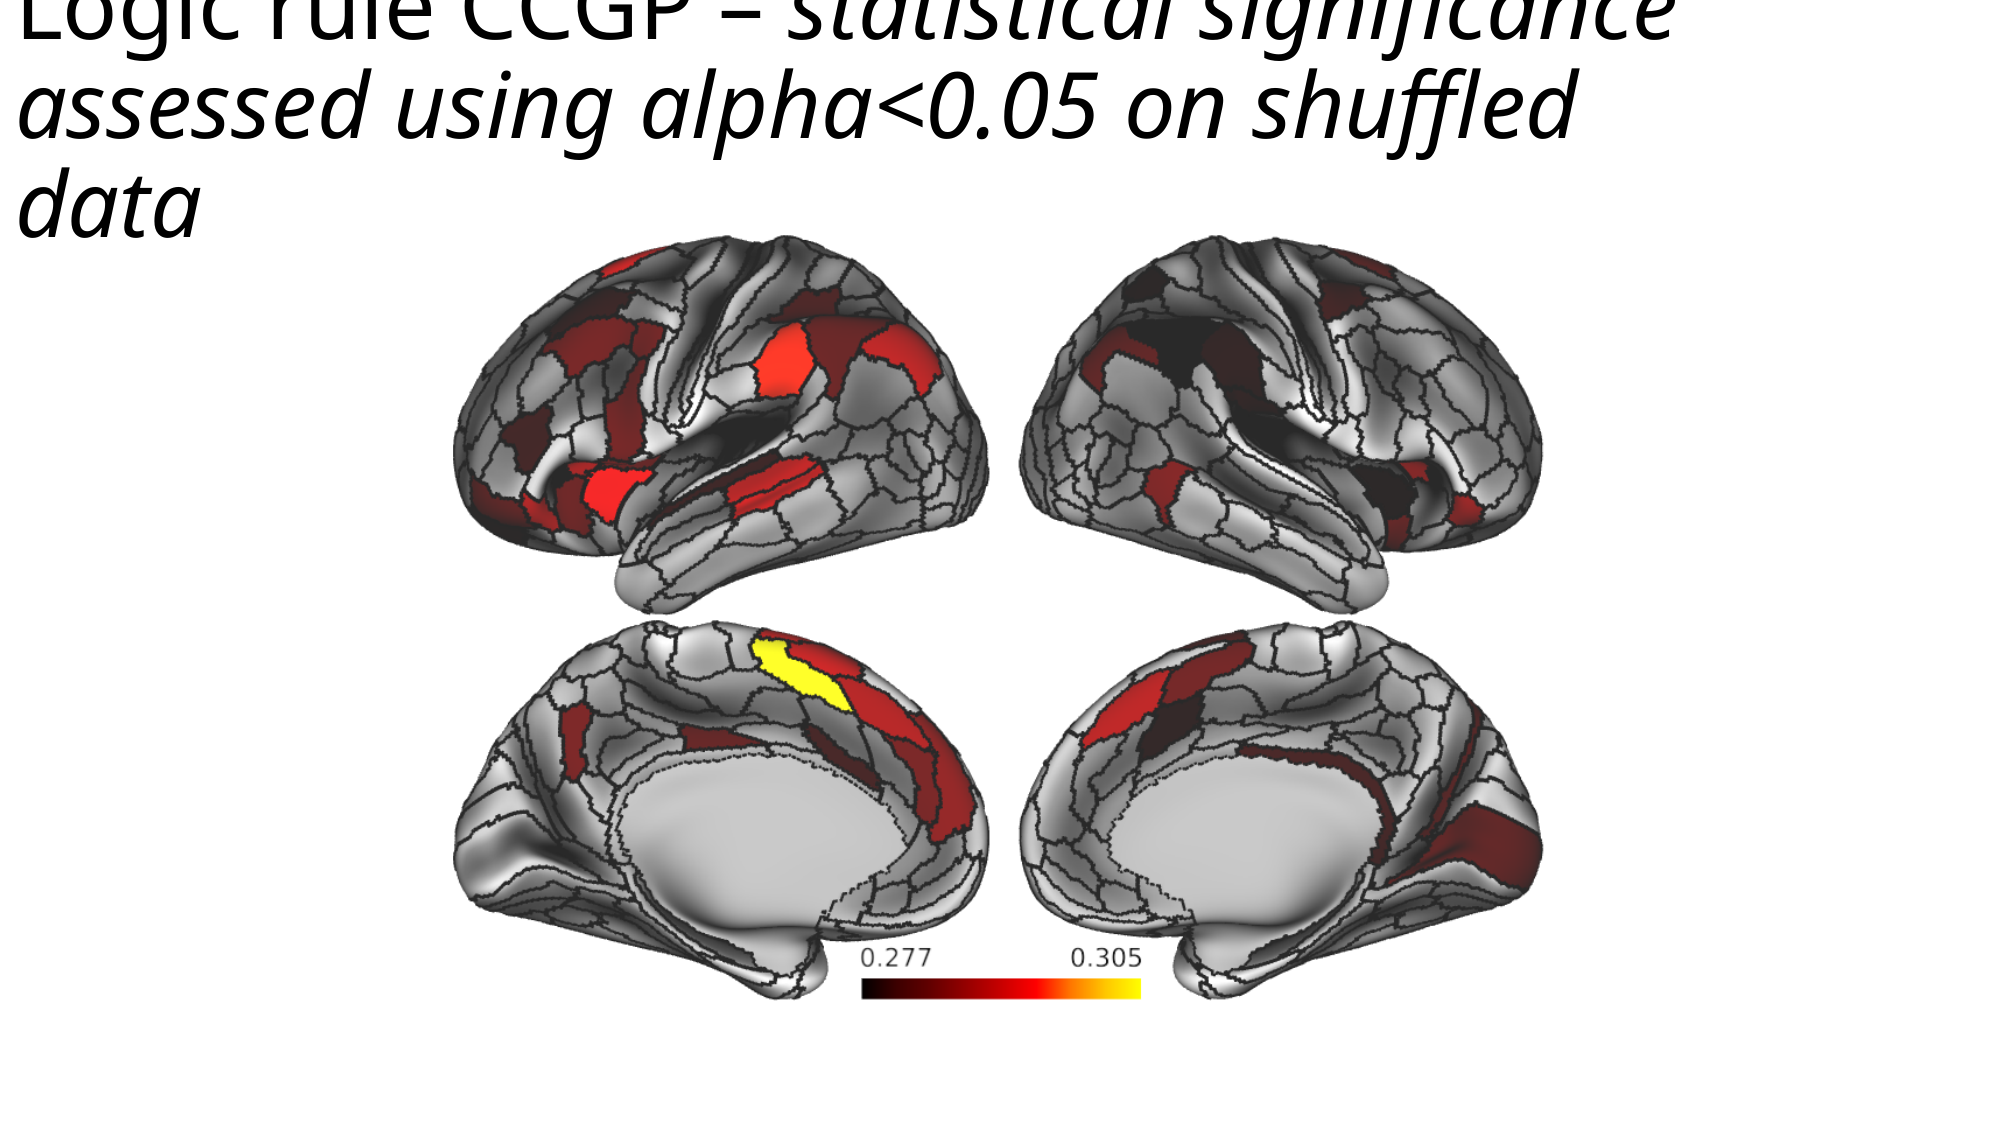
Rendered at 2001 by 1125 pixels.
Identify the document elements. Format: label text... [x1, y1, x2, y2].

title Logic rule CCGP – statistical significance assessed using alpha<0.05 on shuffled data [0, 0, 1725, 218]
picture [452, 233, 1548, 1003]
